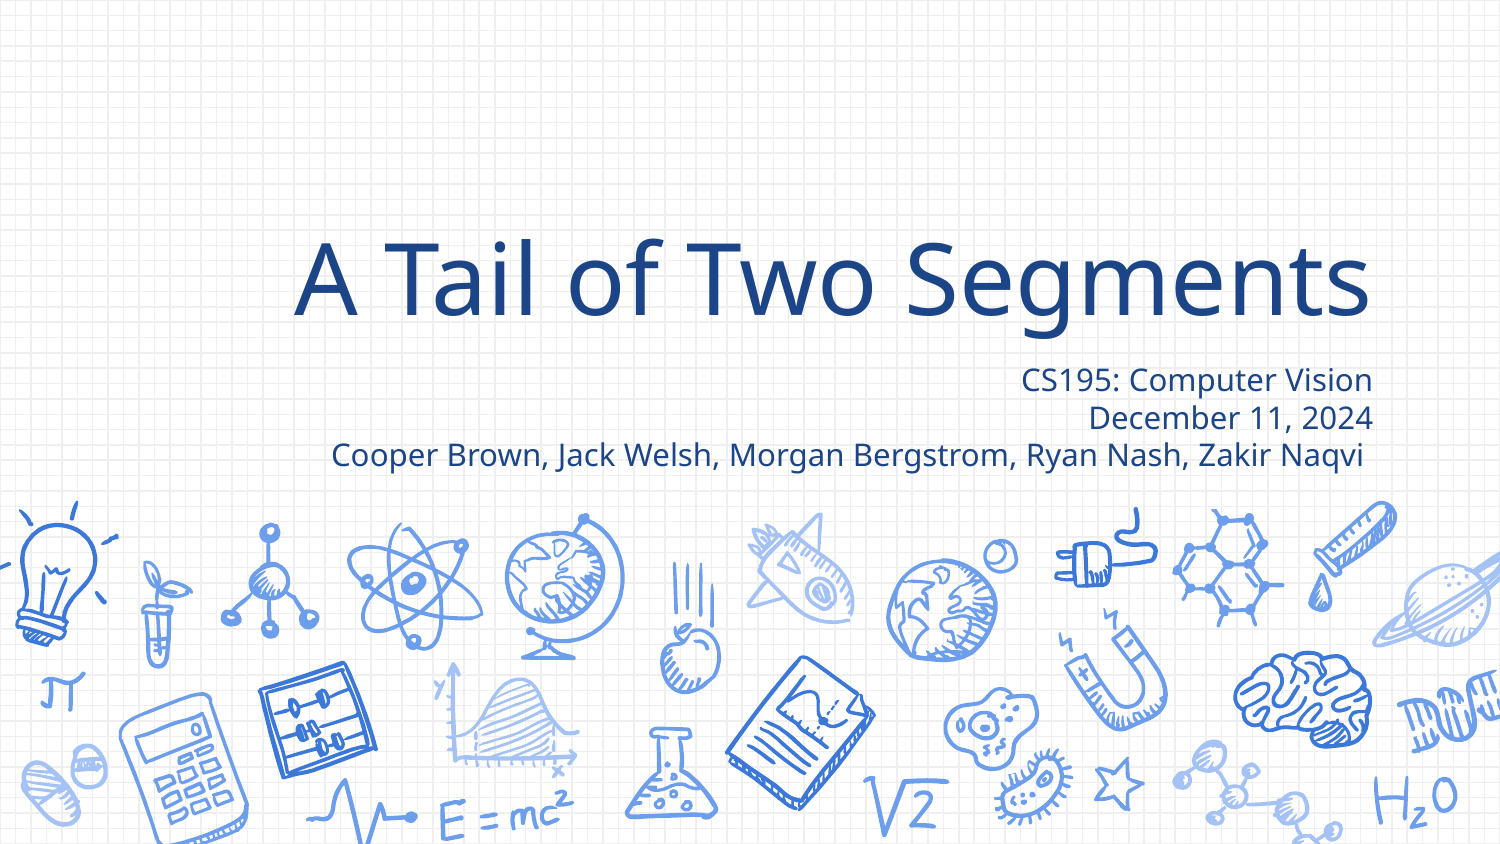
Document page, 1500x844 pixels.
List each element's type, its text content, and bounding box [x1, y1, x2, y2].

title CS195: Computer Vision December 11, 2024 Cooper Brown, Jack Welsh, Morgan Bergstrom, Ryan Nash, Zakir Naqvi [129, 321, 1389, 512]
title A Tail of Two Segments [129, 180, 1389, 321]
